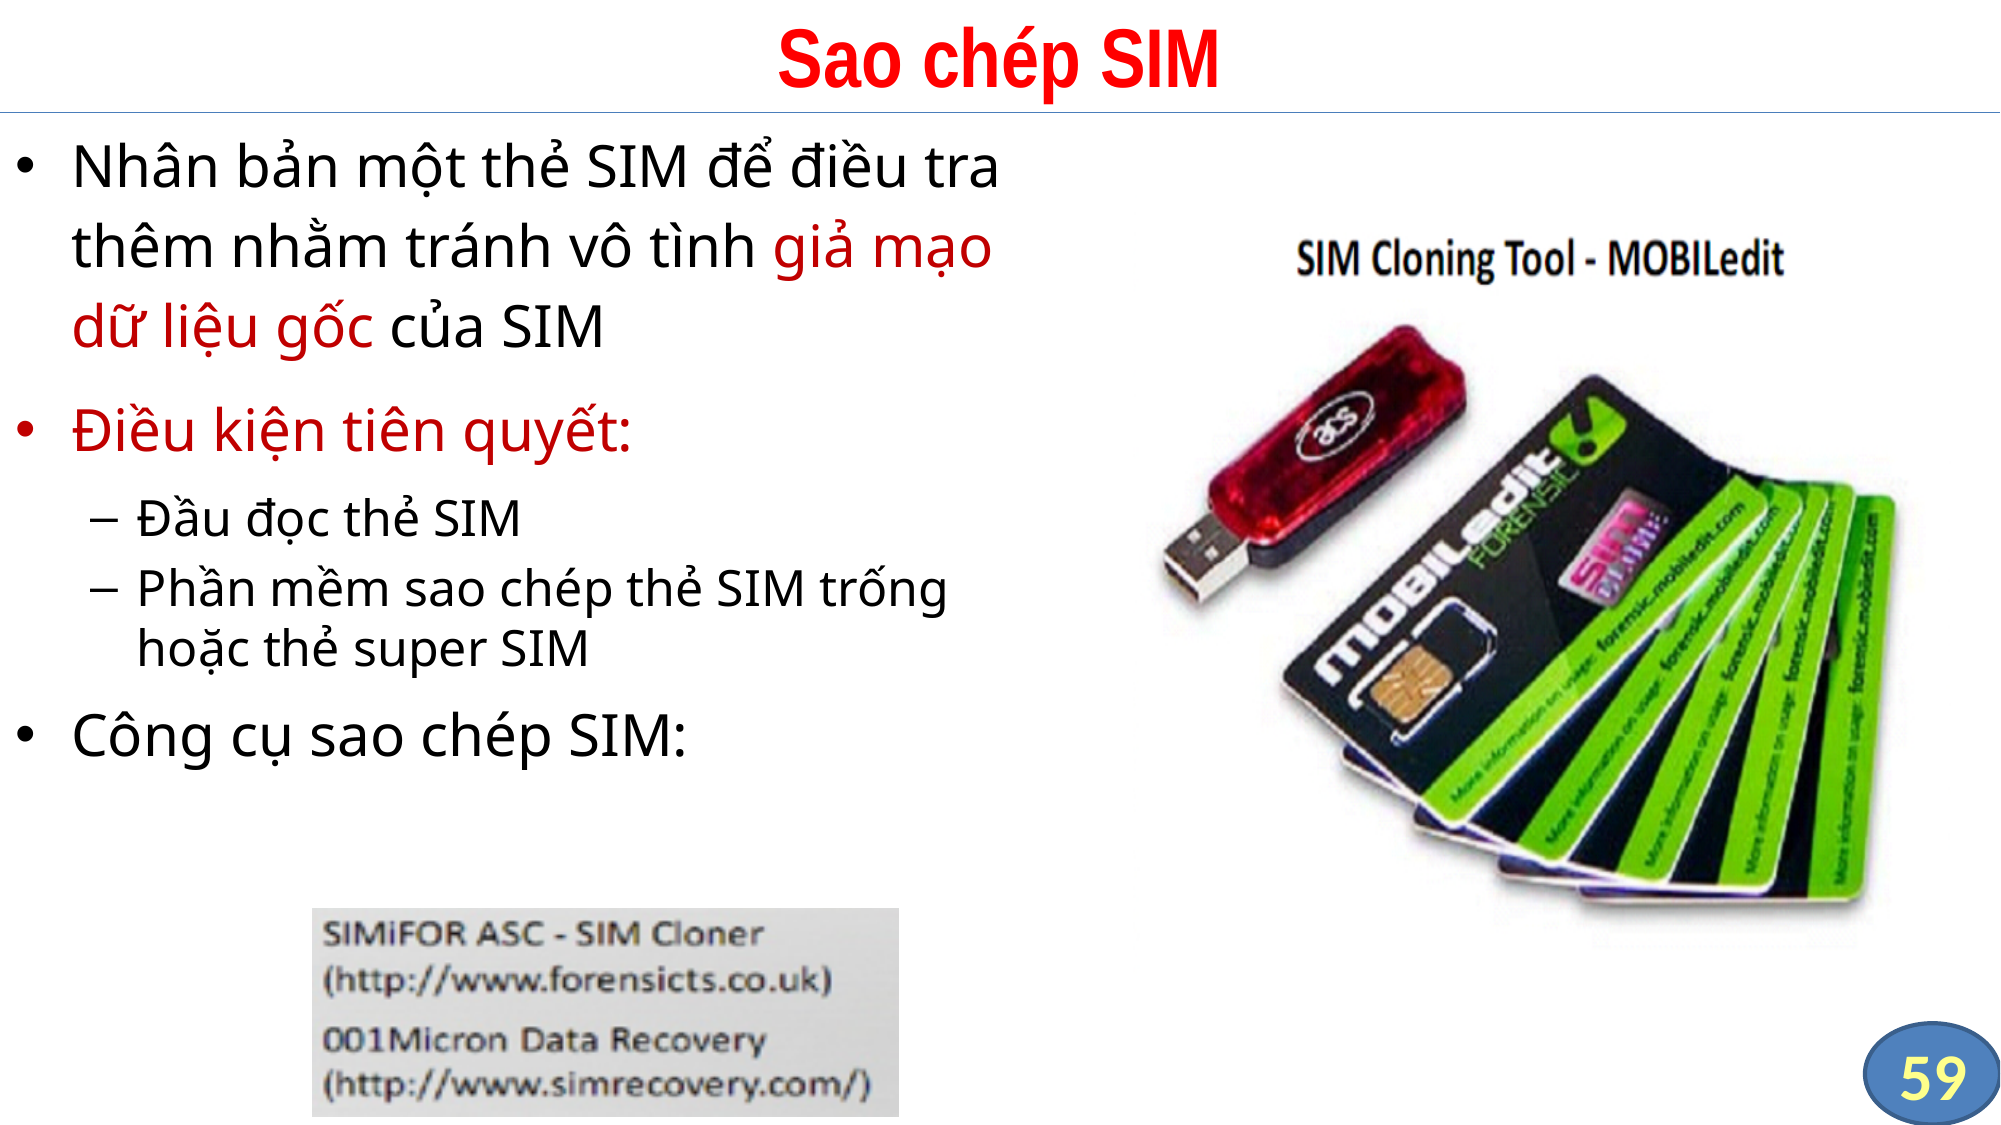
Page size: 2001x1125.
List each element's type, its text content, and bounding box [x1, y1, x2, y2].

slide_number 59 [1866, 1023, 2000, 1125]
list Nhân bản một thẻ SIM để điều tra thêm nhằm tránh vô tình giả mạo dữ liệu gốc của SIM Điều kiện tiên quyết: Đầu đọc thẻ SIM Phần mềm sao chép thẻ SIM trống hoặc thẻ super SIM Công cụ sao chép SIM: [0, 113, 1088, 975]
title Sao chép SIM [0, 0, 2000, 113]
picture [312, 908, 899, 1117]
picture [1132, 189, 1951, 976]
